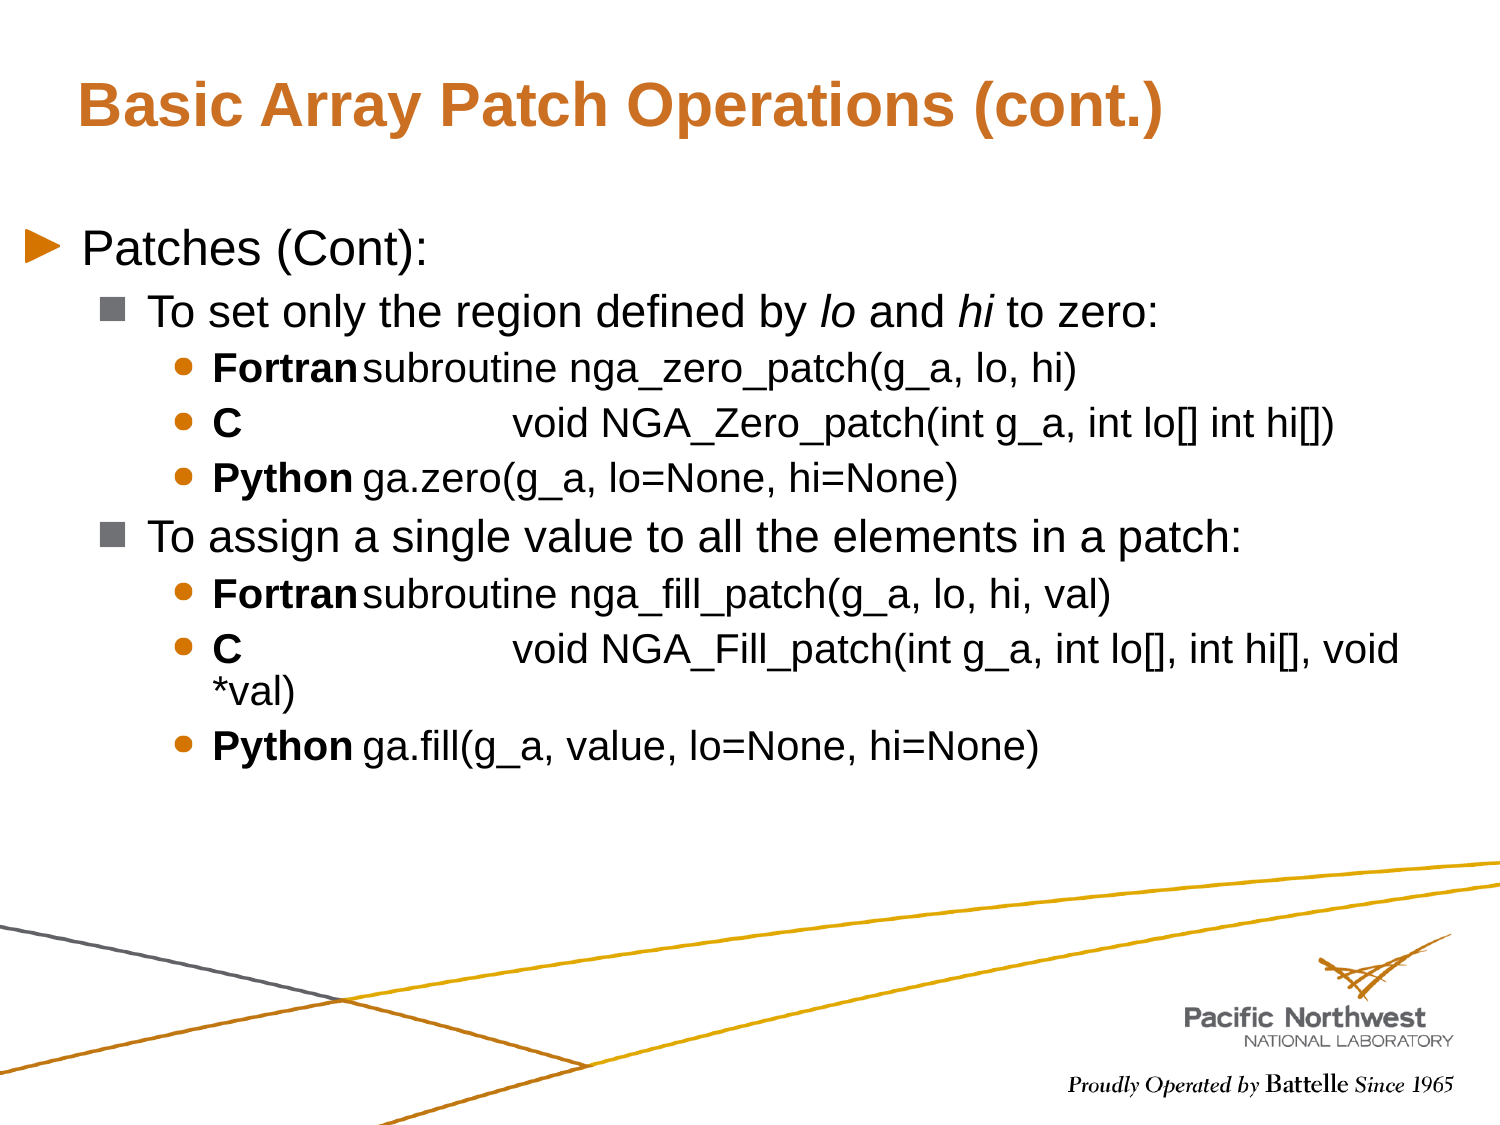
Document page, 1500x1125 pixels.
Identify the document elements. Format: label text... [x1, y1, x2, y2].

picture [174, 412, 193, 431]
title Basic Array Patch Operations (cont.) [77, 75, 1424, 224]
picture [174, 357, 193, 376]
list Patches (Cont): To set only the region defined by lo and hi to zero: Fortran subroutine nga_zero_patch(g_a, lo, hi) C void NGA_Zero_patch(int g_a, int lo[] int hi[]) Python ga.zero(g_a, lo=None, hi=None) To assign a single value to all the elements in a patch: Fortran subroutine nga_fill_patch(g_a, lo, hi, val) C void NGA_Fill_patch(int g_a, int lo[], int hi[], void *val) Python ga.fill(g_a, value, lo=None, hi=None) [24, 224, 1476, 863]
picture [174, 735, 193, 753]
picture [174, 582, 193, 601]
picture [0, 843, 1500, 1125]
picture [99, 521, 126, 548]
picture [174, 467, 193, 486]
picture [99, 296, 126, 322]
picture [174, 637, 193, 656]
picture [24, 228, 61, 264]
